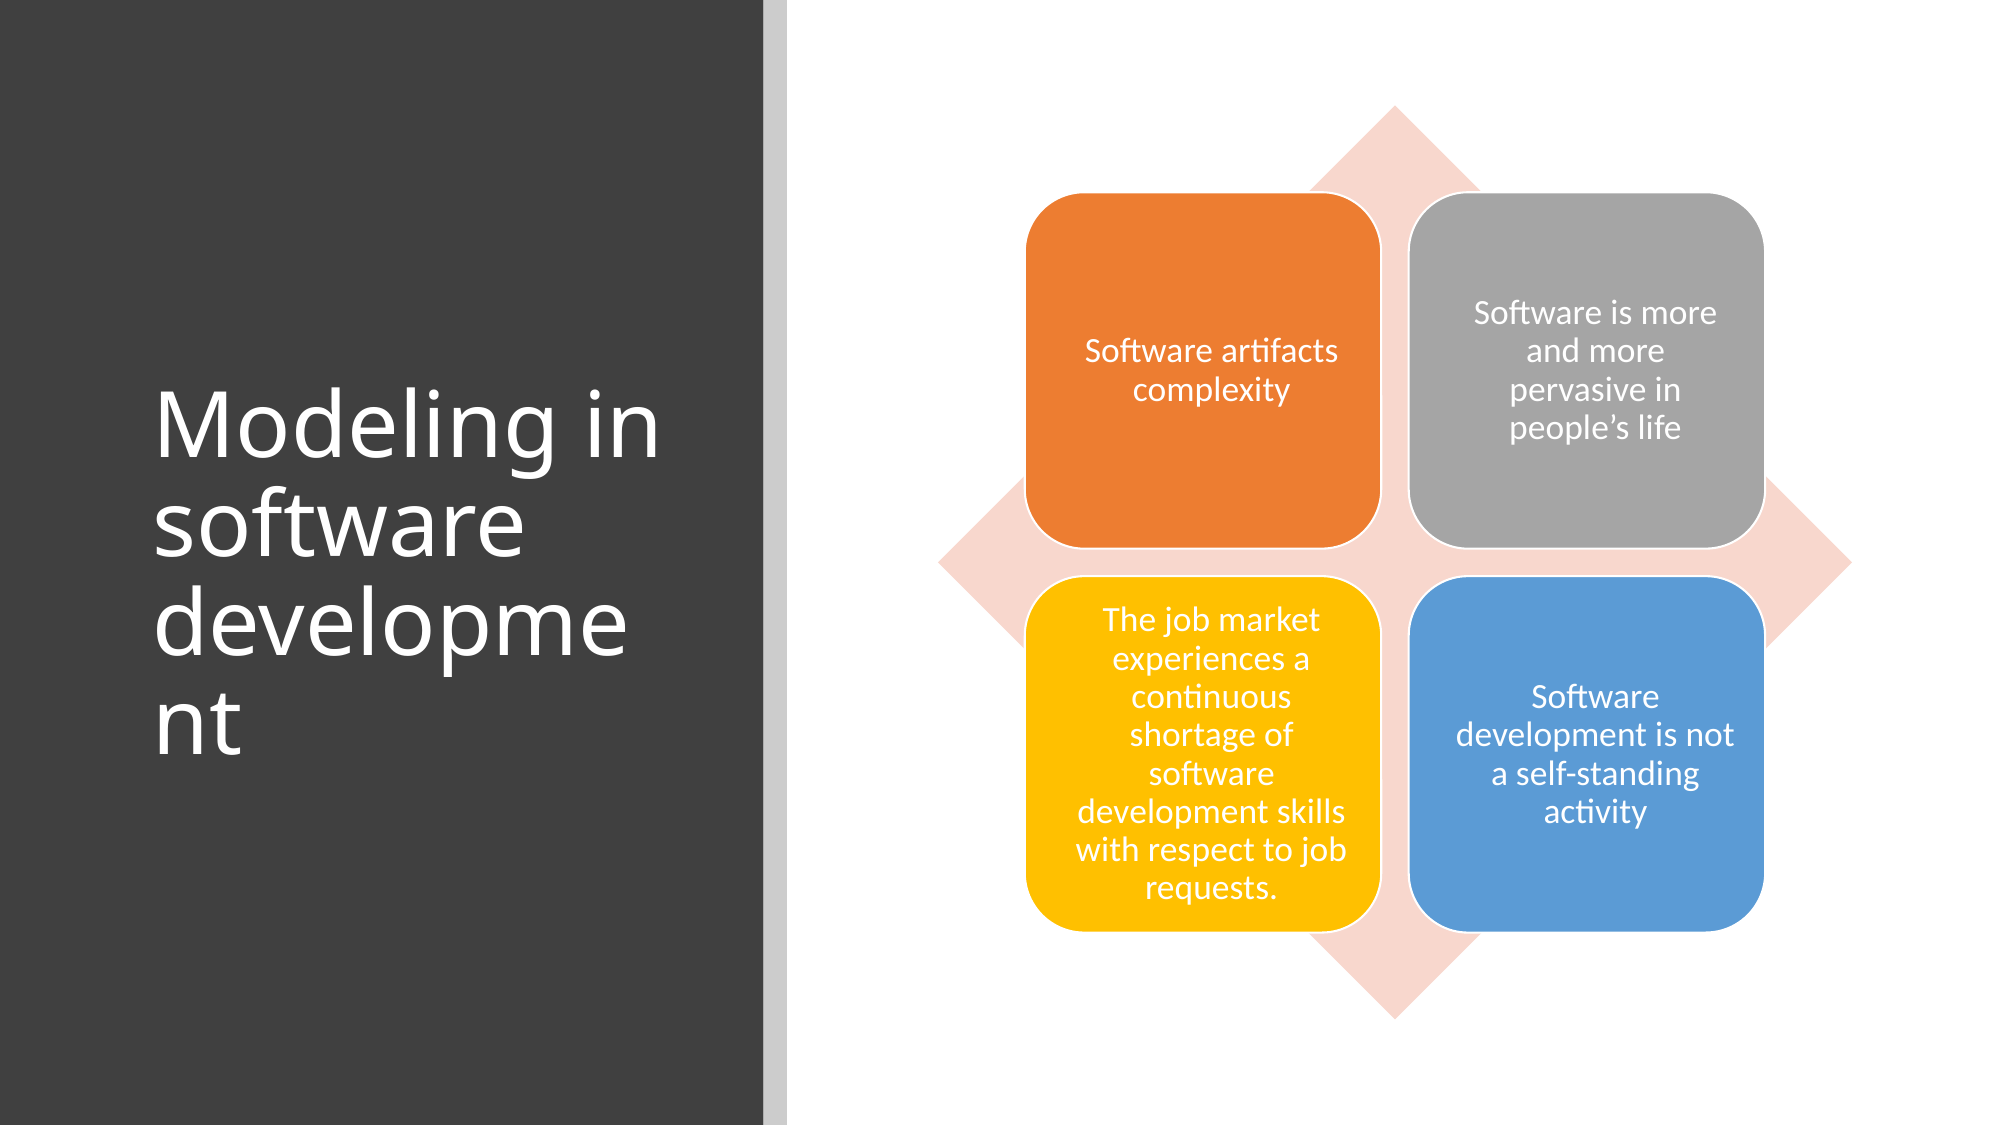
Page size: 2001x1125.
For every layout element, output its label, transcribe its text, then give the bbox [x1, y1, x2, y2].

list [895, 105, 1895, 1020]
title Modeling in software development [137, 133, 685, 1020]
text_box [762, 0, 788, 1125]
text_box [0, 0, 762, 1125]
